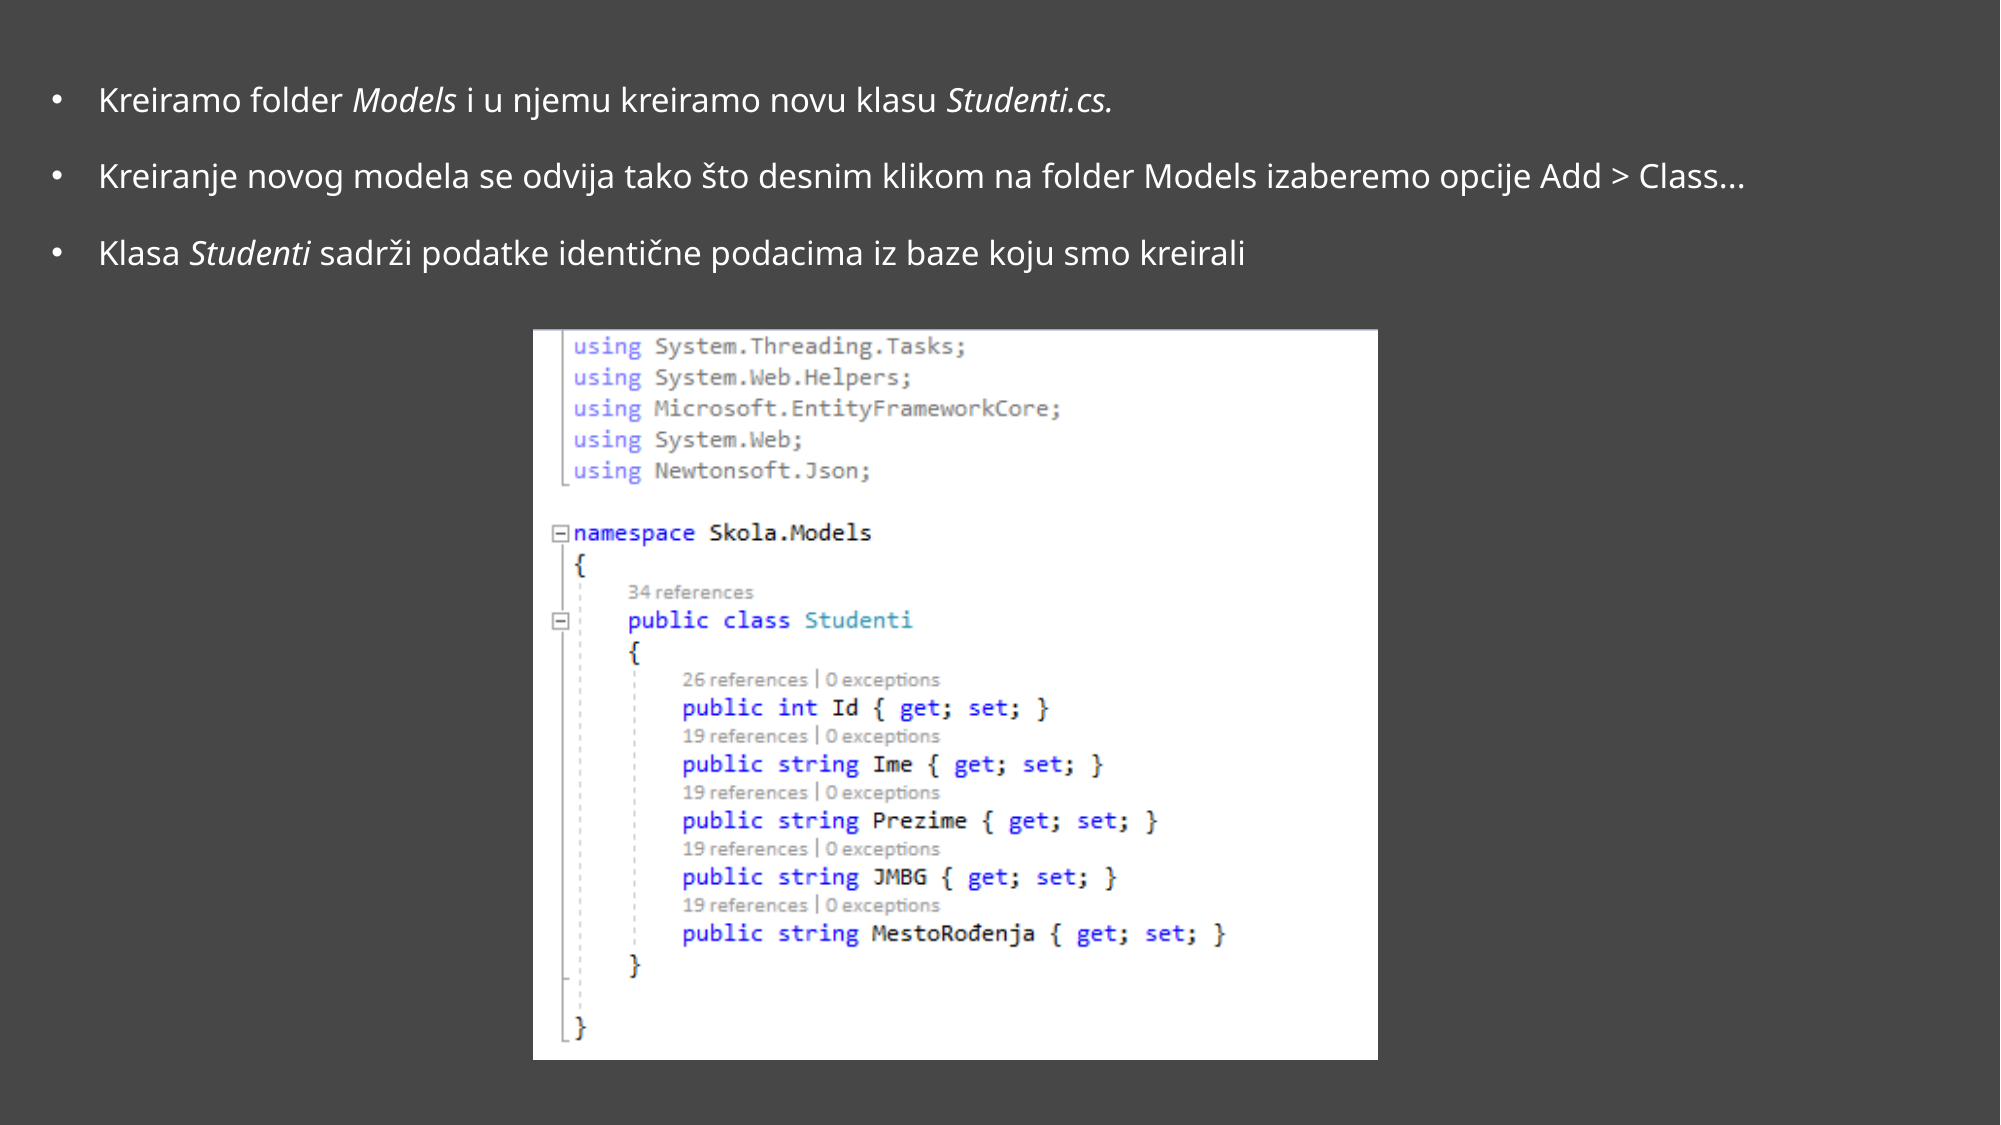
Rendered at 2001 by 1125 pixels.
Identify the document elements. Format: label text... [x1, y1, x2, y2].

text_box Kreiramo folder Models i u njemu kreiramo novu klasu Studenti.cs. Kreiranje novog modela se odvija tako što desnim klikom na folder Models izaberemo opcije Add > Class... Klasa Studenti sadrži podatke identične podacima iz baze koju smo kreirali [36, 51, 1940, 280]
picture [533, 329, 1378, 1060]
